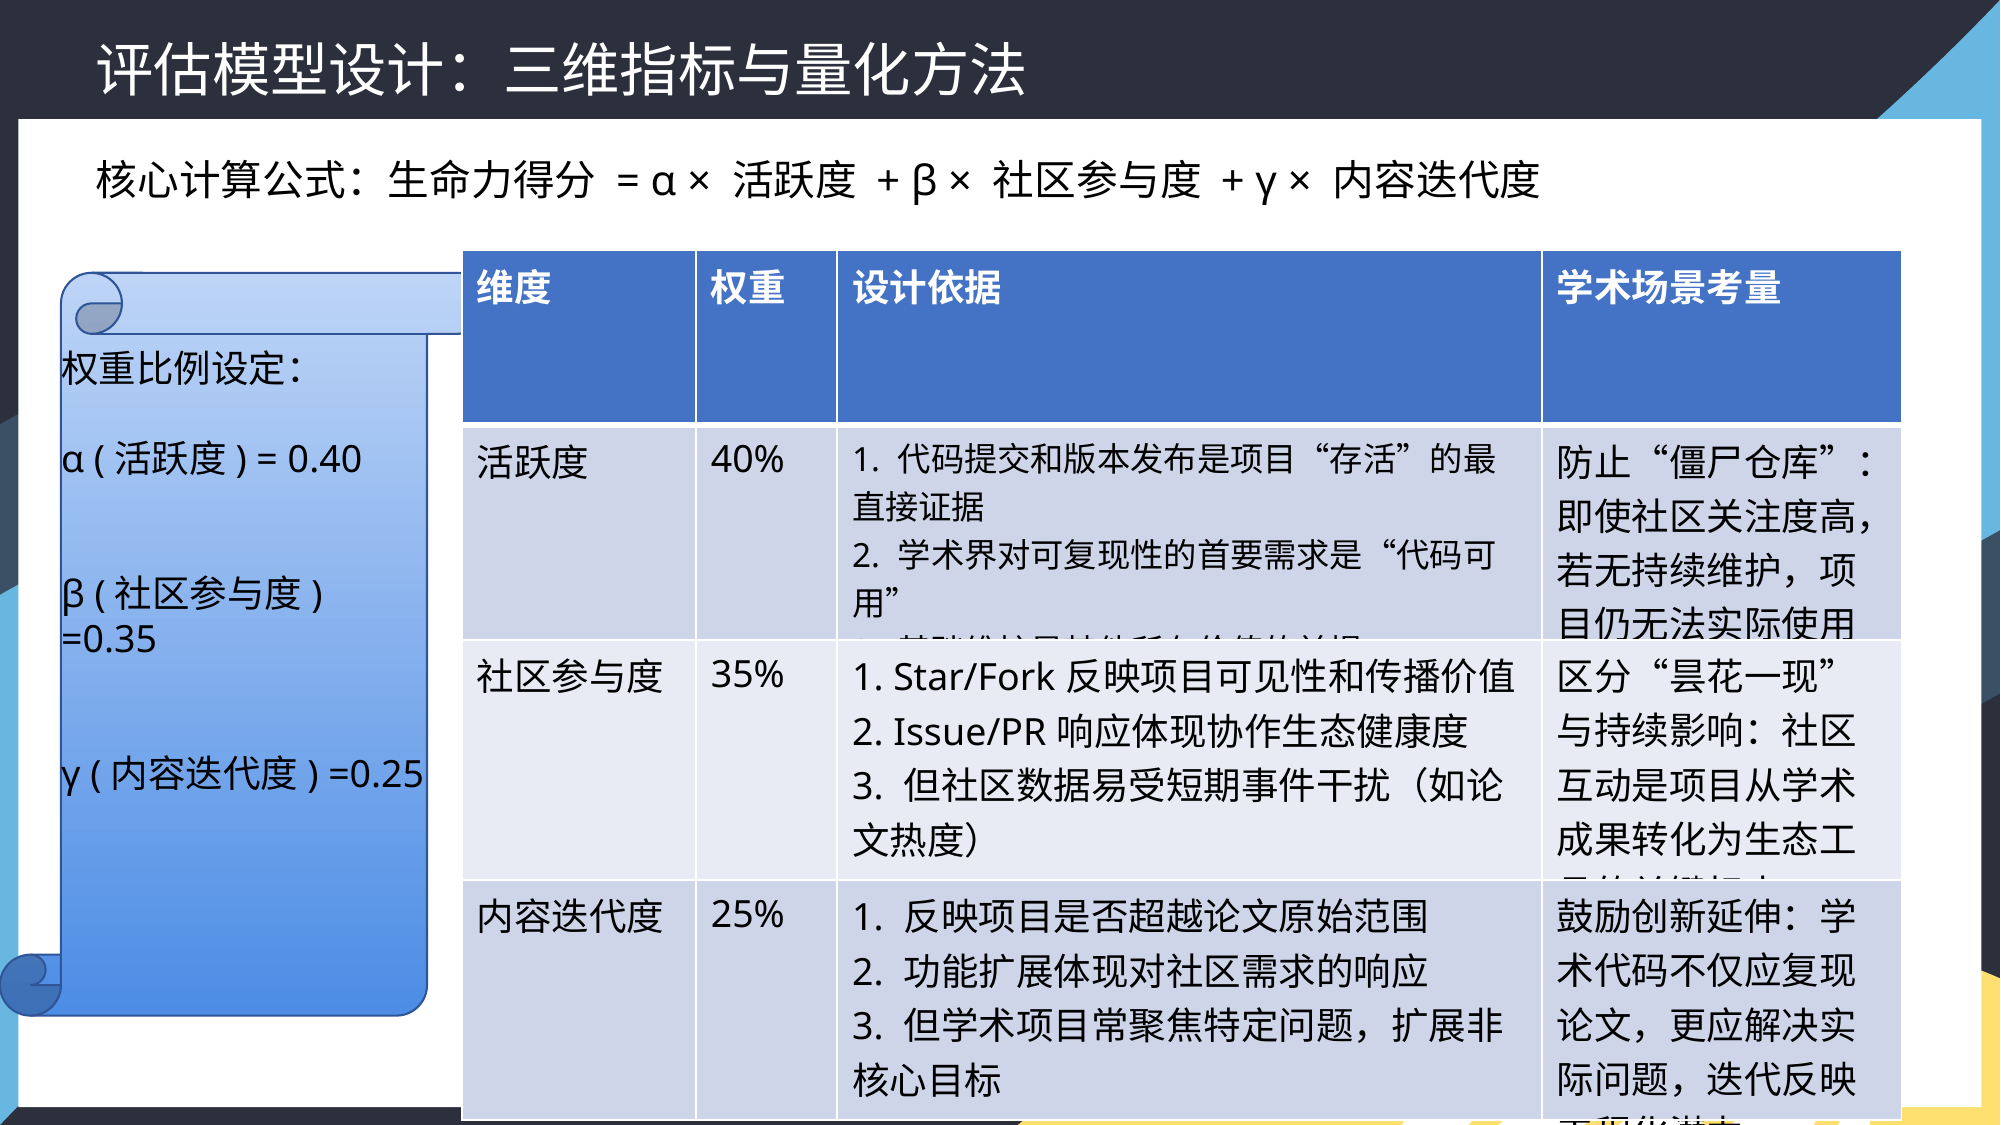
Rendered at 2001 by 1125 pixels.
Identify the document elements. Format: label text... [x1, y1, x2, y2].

table_cell 鼓励创新延伸：学术代码不仅应复现论文，更应解决实际问题，迭代反映工程化潜力 [1543, 881, 1901, 1119]
table_cell 1. 代码提交和版本发布是项目“存活”的最直接证据 2. 学术界对可复现性的首要需求是“代码可用” 3. 基础维护是其他所有价值的前提 [838, 428, 1541, 639]
text_box 权重比例设定： α (活跃度) = 0.40 ​ β (社区参与度) =0.35​ γ (内容迭代度) =0.25 [46, 337, 443, 904]
table_cell 35% [697, 641, 836, 879]
table_header 学术场景考量 [1543, 251, 1901, 422]
text_box 核心计算公式：生命力得分 = α × 活跃度 + β × 社区参与度 + γ × 内容迭代度 [80, 146, 1732, 230]
table_cell 内容迭代度 [463, 881, 695, 1119]
table_header 维度 [463, 251, 695, 422]
text_box [0, 904, 429, 1017]
table_cell 区分“昙花一现”与持续影响：社区互动是项目从学术成果转化为生态工具的关键标志 [1543, 641, 1901, 879]
table_cell 活跃度 [463, 428, 695, 639]
table_header 权重 [697, 251, 836, 422]
table_header 设计依据 [838, 251, 1541, 422]
table_cell 1. Star/Fork反映项目可见性和传播价值 2. Issue/PR响应体现协作生态健康度 3. 但社区数据易受短期事件干扰（如论文热度） [838, 641, 1541, 879]
table_cell 40% [697, 428, 836, 639]
table_cell 防止“僵尸仓库”：即使社区关注度高，若无持续维护，项目仍无法实际使用 [1543, 428, 1901, 639]
text_box [59, 271, 461, 337]
table_cell 25% [697, 881, 836, 1119]
table_cell 1. 反映项目是否超越论文原始范围 2. 功能扩展体现对社区需求的响应 3. 但学术项目常聚焦特定问题，扩展非核心目标 [838, 881, 1541, 1119]
table_cell 社区参与度 [463, 641, 695, 879]
text_box 评估模型设计：三维指标与量化方法 [80, 25, 1423, 146]
